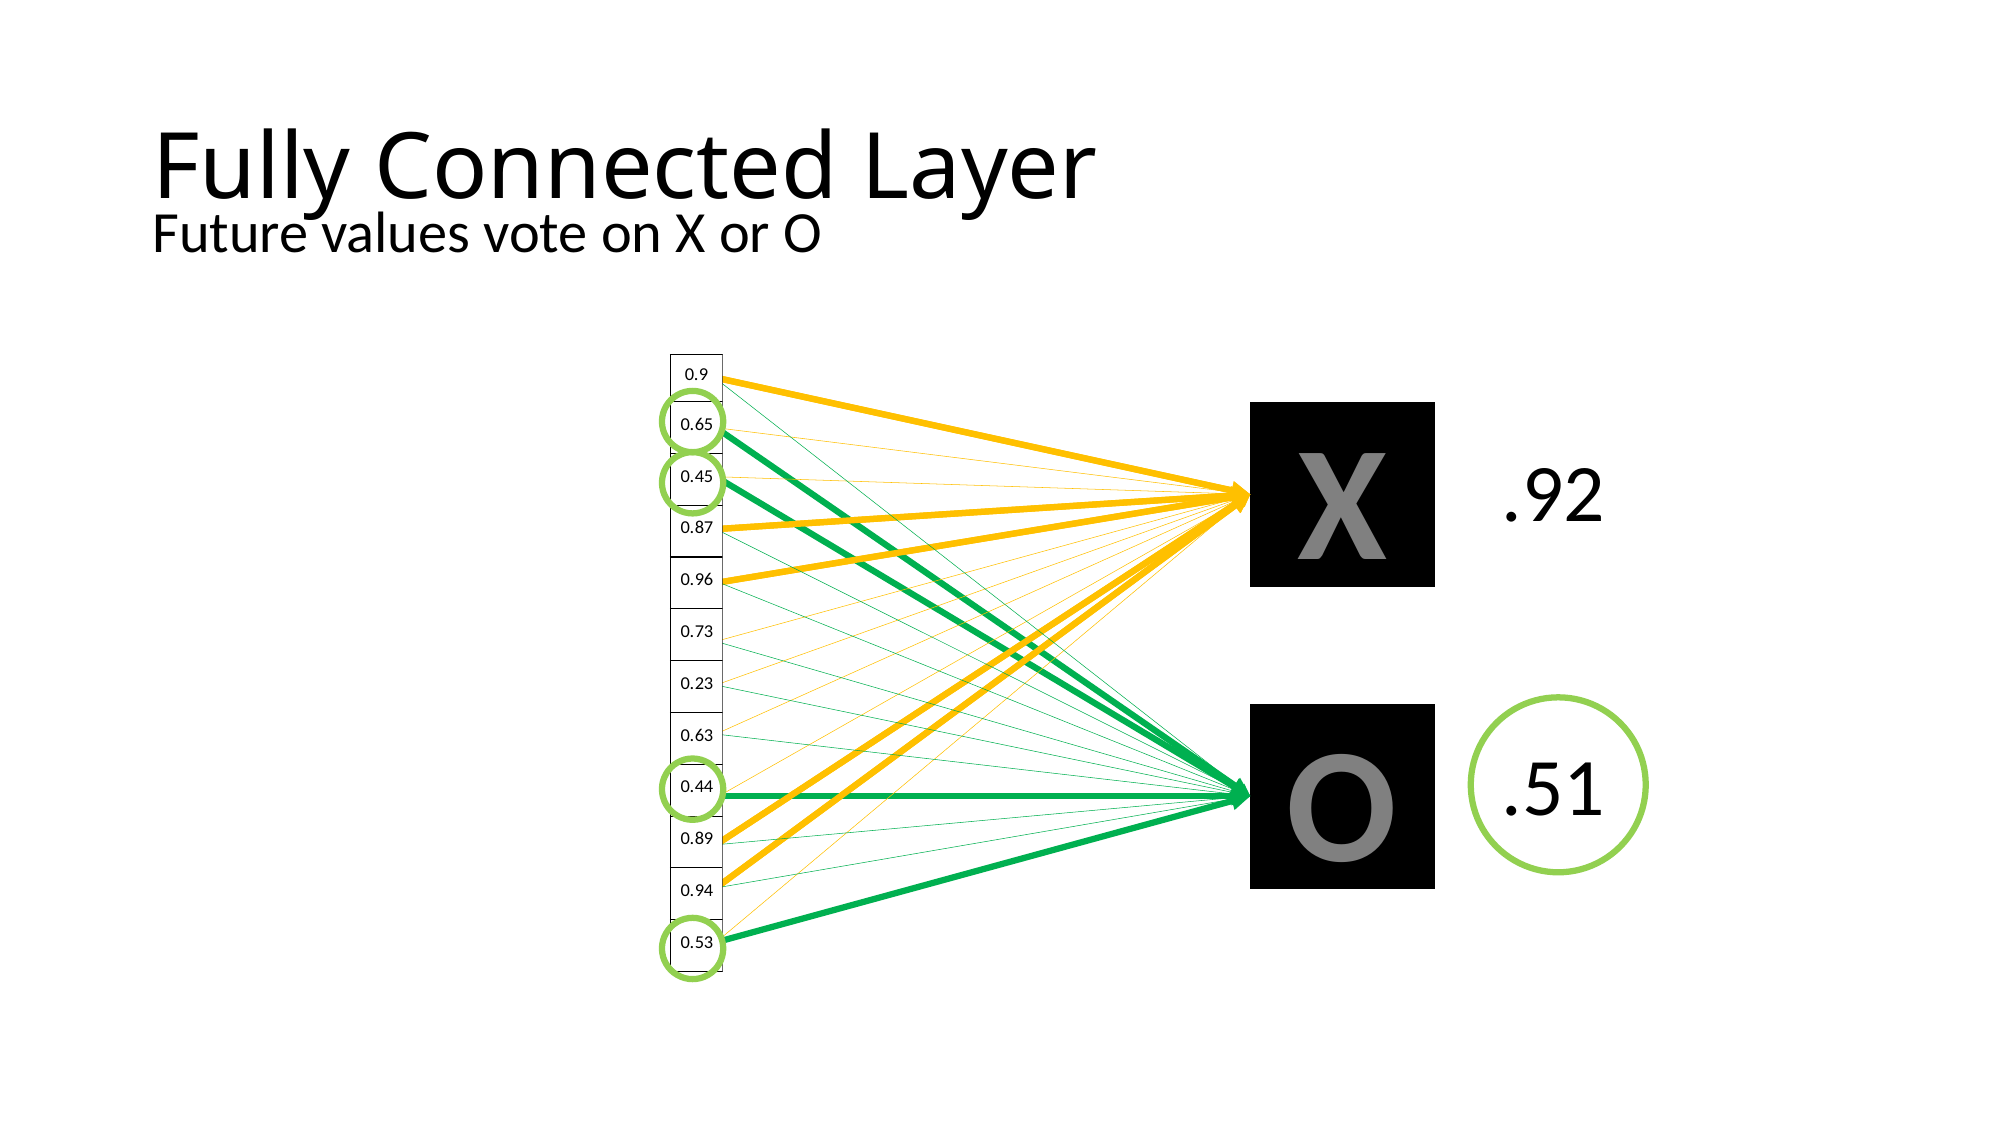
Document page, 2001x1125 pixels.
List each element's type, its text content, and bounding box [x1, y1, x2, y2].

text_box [661, 354, 1646, 980]
list Future values vote on X or O [137, 195, 1956, 314]
title Fully Connected Layer [137, 59, 1863, 195]
